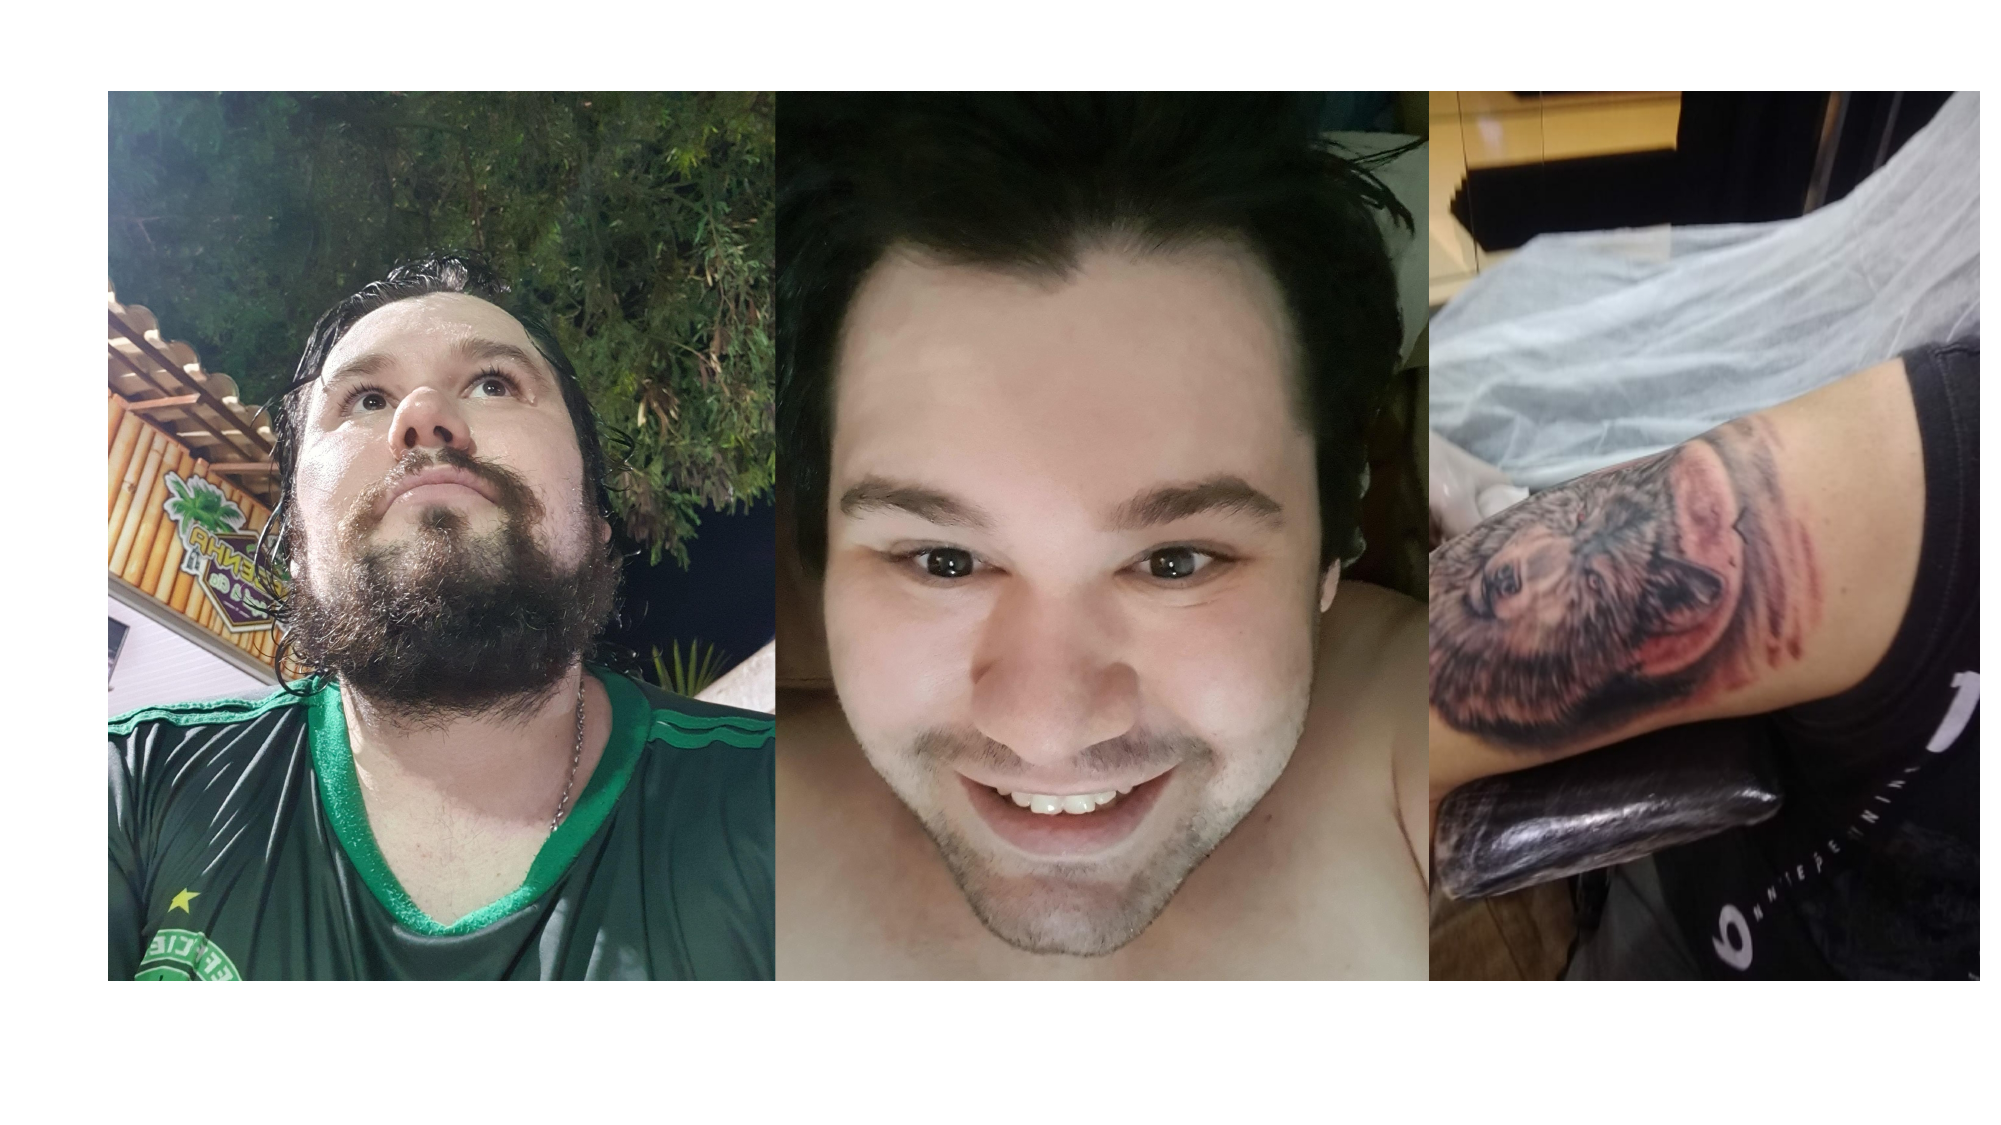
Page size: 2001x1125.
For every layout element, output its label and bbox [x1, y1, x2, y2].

picture [108, 91, 1980, 981]
